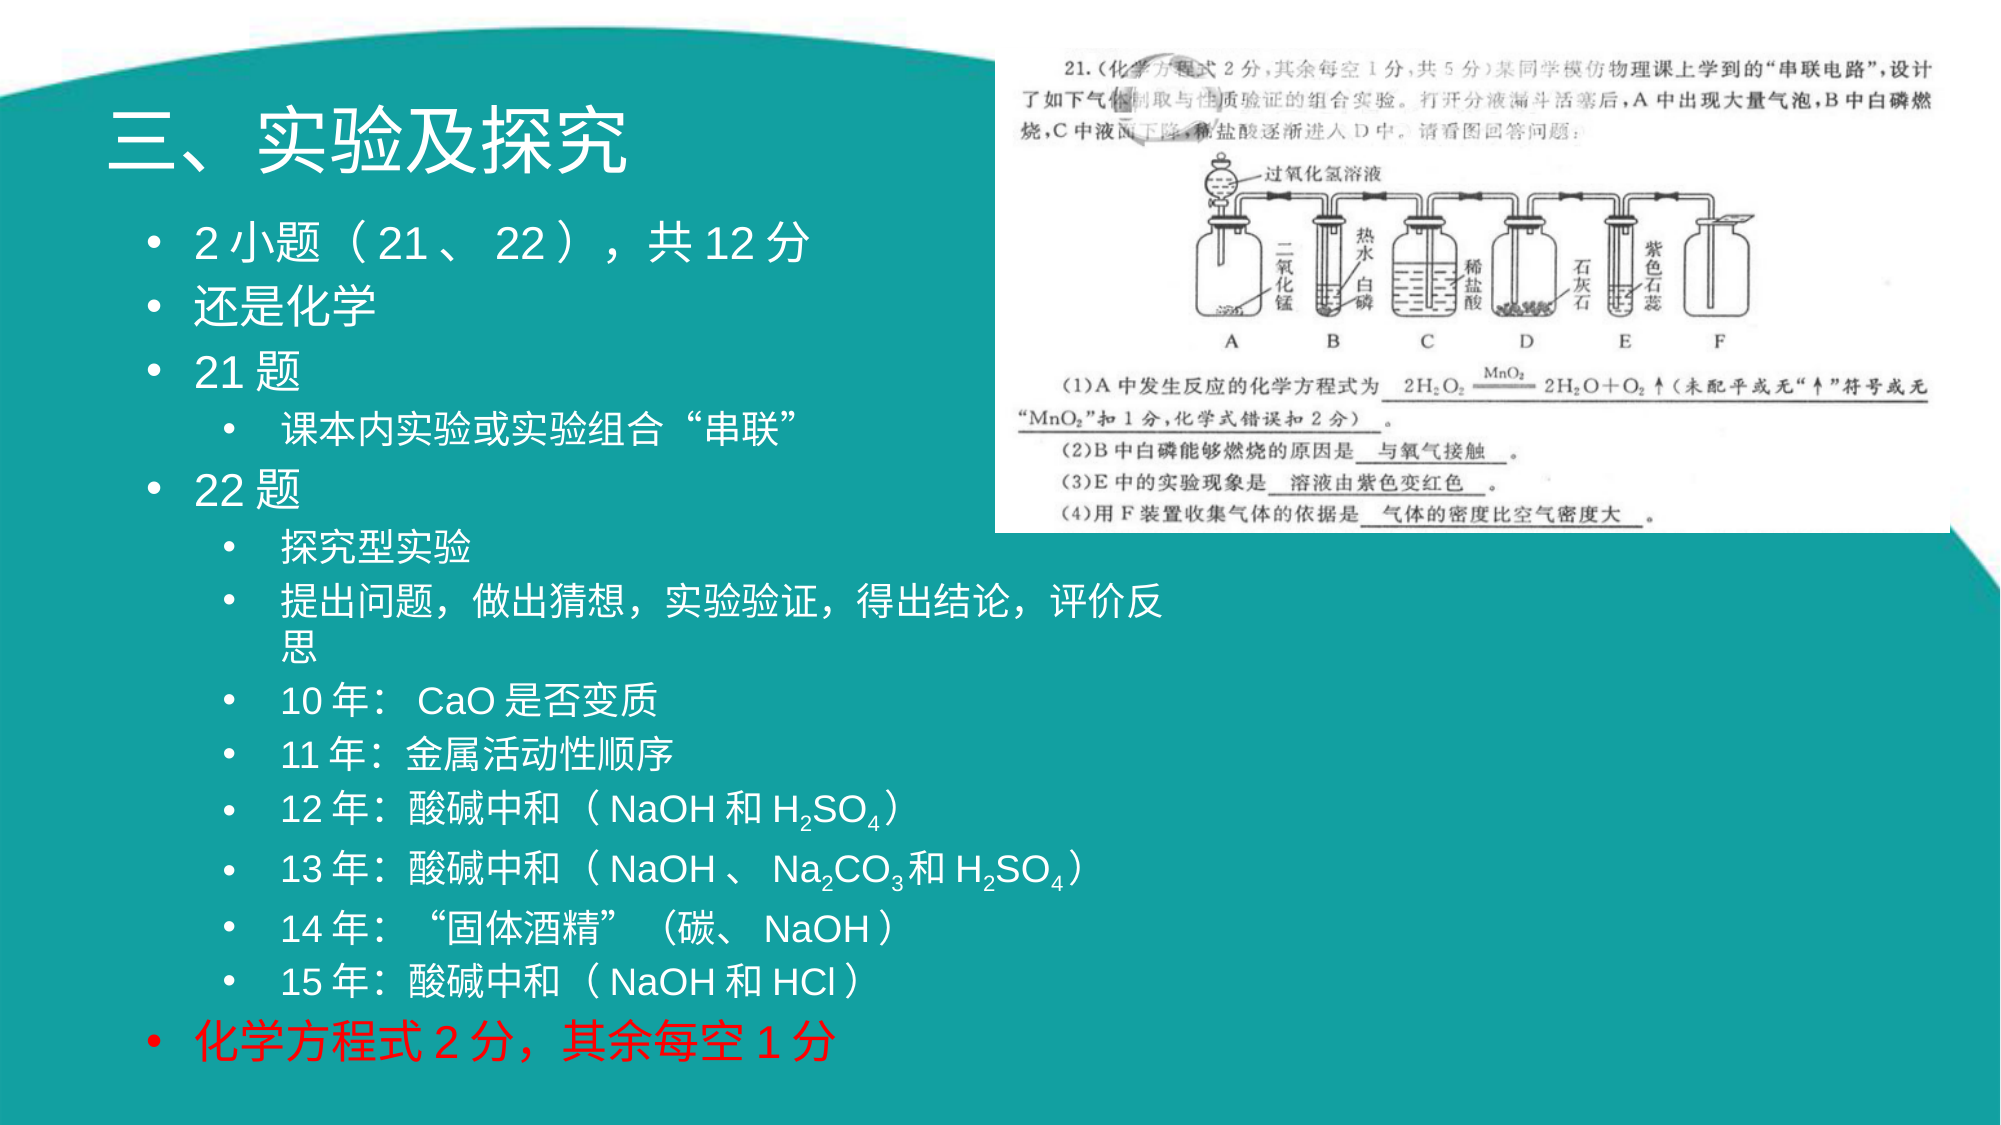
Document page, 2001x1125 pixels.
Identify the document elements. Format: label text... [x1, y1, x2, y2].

picture [0, 0, 2001, 1125]
title 三、实验及探究 [89, 86, 995, 192]
list 2小题（21、22），共12分 还是化学 21题 课本内实验或实验组合“串联” 22题 探究型实验 提出问题，做出猜想，实验验证，得出结论，评价反思 10年：CaO是否变质 11年：金属活动性顺序 12年：酸碱中和（NaOH和H2SO4） 13年：酸碱中和（NaOH、Na2CO3和H2SO4） 14年：“固体酒精”（碳、NaOH） 15年：酸碱中和（NaOH和HCl） 化学方程式2分，其余每空1分 [131, 206, 1191, 1081]
